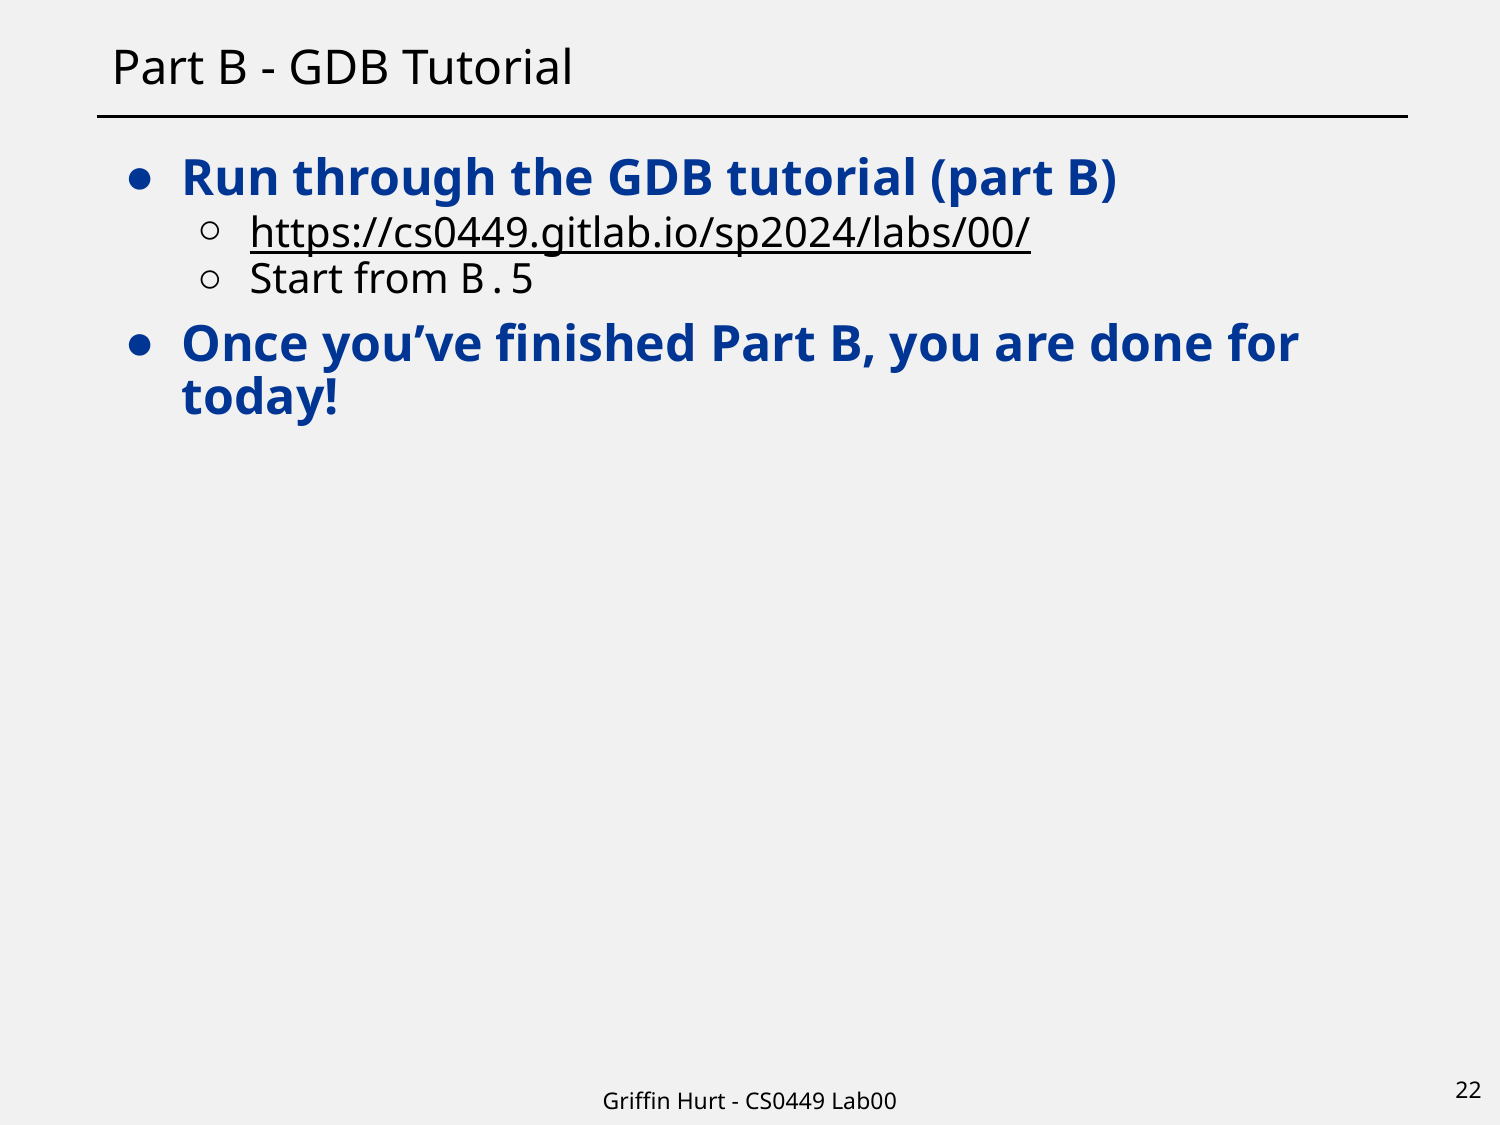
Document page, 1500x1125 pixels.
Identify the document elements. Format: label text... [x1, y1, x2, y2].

list Run through the GDB tutorial (part B) https://cs0449.gitlab.io/sp2024/labs/00/ Start from B.5 Once you’ve finished Part B, you are done for today! [95, 134, 1407, 1038]
slide_number 22 [1343, 1060, 1500, 1125]
title Part B - GDB Tutorial [93, 4, 1407, 114]
footer Griffin Hurt - CS0449 Lab00 [496, 1065, 1004, 1125]
